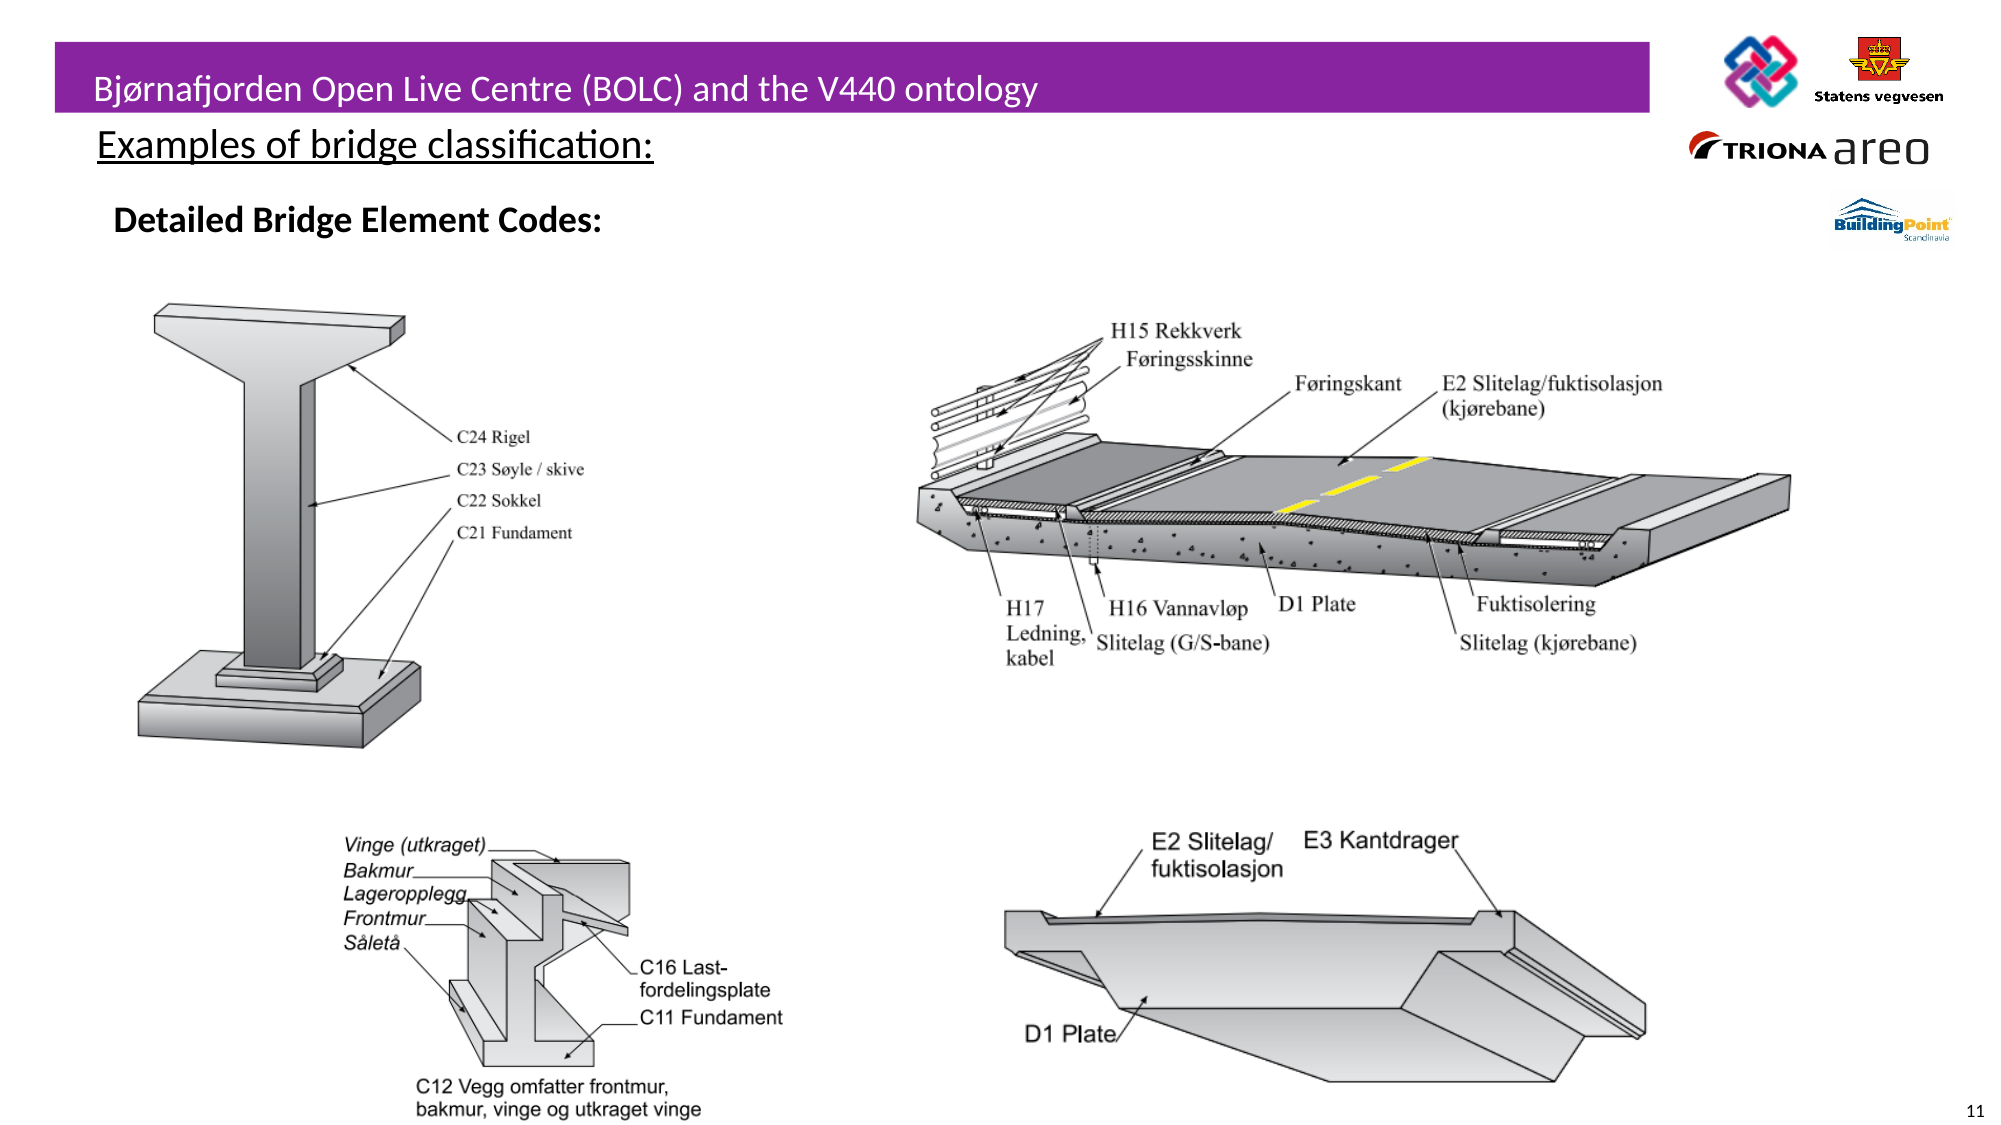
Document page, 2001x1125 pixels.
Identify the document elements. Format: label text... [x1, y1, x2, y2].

picture [1815, 37, 1943, 104]
picture [987, 823, 1654, 1100]
picture [1830, 188, 1957, 250]
picture [125, 292, 606, 764]
text_box Examples of bridge classification: [82, 109, 670, 175]
picture [1720, 32, 1799, 110]
picture [1689, 131, 1937, 173]
picture [325, 822, 810, 1125]
text_box Detailed Bridge Element Codes: [98, 187, 618, 248]
picture [905, 313, 1804, 675]
slide_number 11 [1942, 1094, 2000, 1125]
